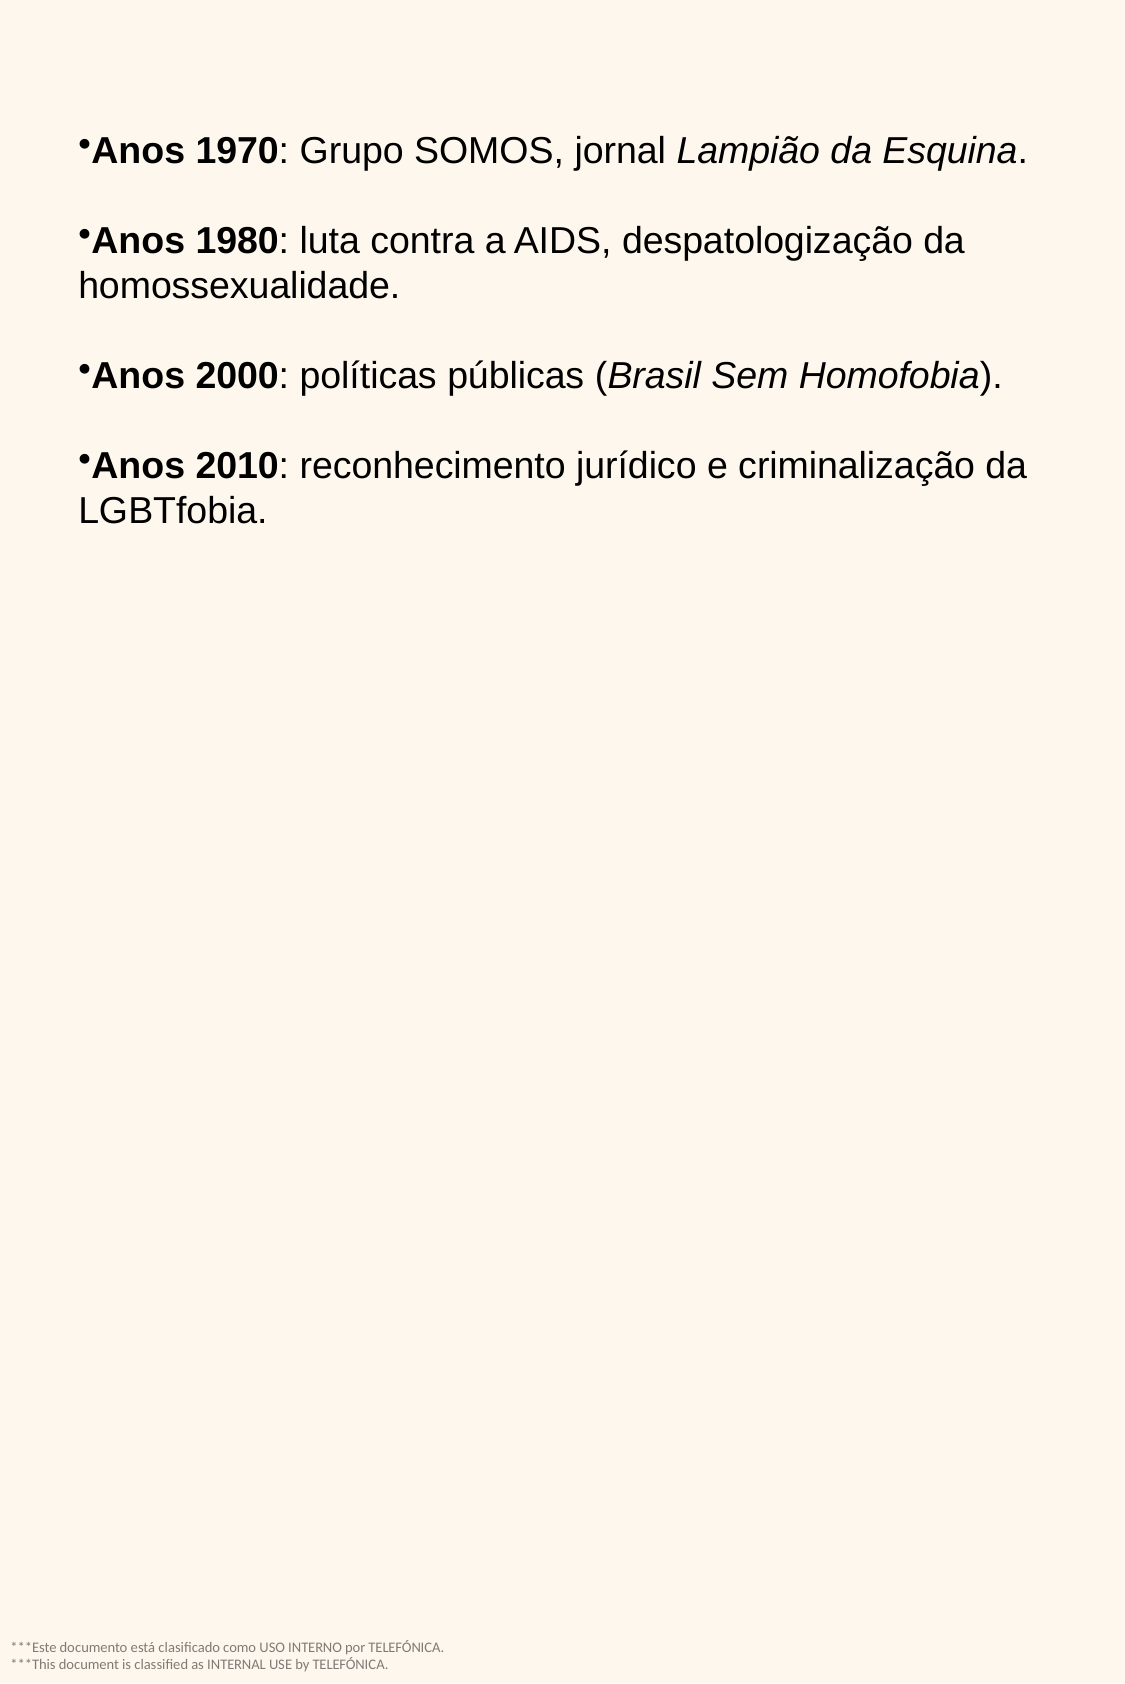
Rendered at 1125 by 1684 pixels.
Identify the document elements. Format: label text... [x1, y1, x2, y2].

text_box Anos 1970: Grupo SOMOS, jornal Lampião da Esquina. Anos 1980: luta contra a AIDS, despatologização da homossexualidade. Anos 2000: políticas públicas (Brasil Sem Homofobia). Anos 2010: reconhecimento jurídico e criminalização da LGBTfobia. [63, 118, 1062, 539]
